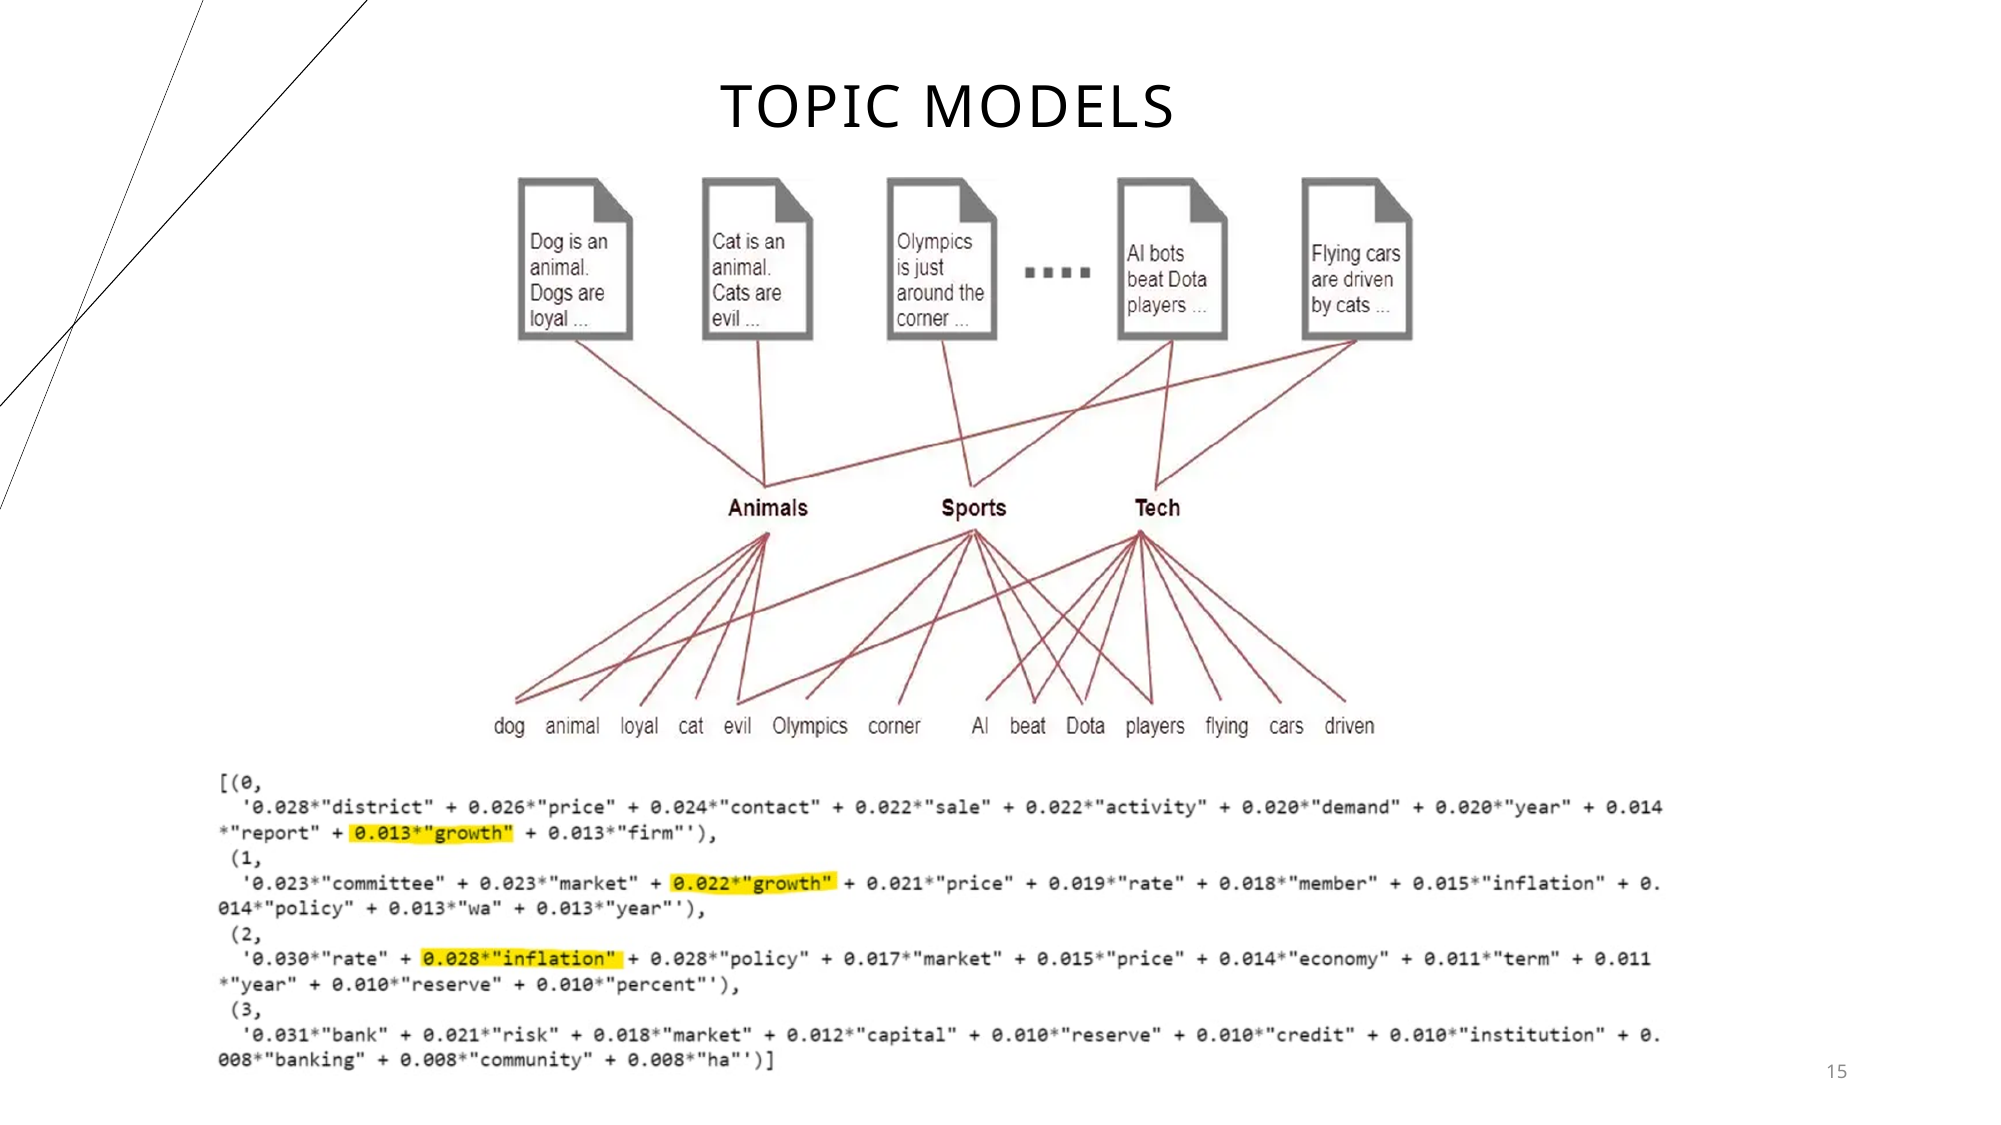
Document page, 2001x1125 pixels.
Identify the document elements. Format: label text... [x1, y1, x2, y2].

slide_number 15 [1412, 1042, 1863, 1103]
title Topic Models [257, 0, 1639, 217]
picture [211, 769, 1684, 1085]
picture [480, 177, 1415, 745]
